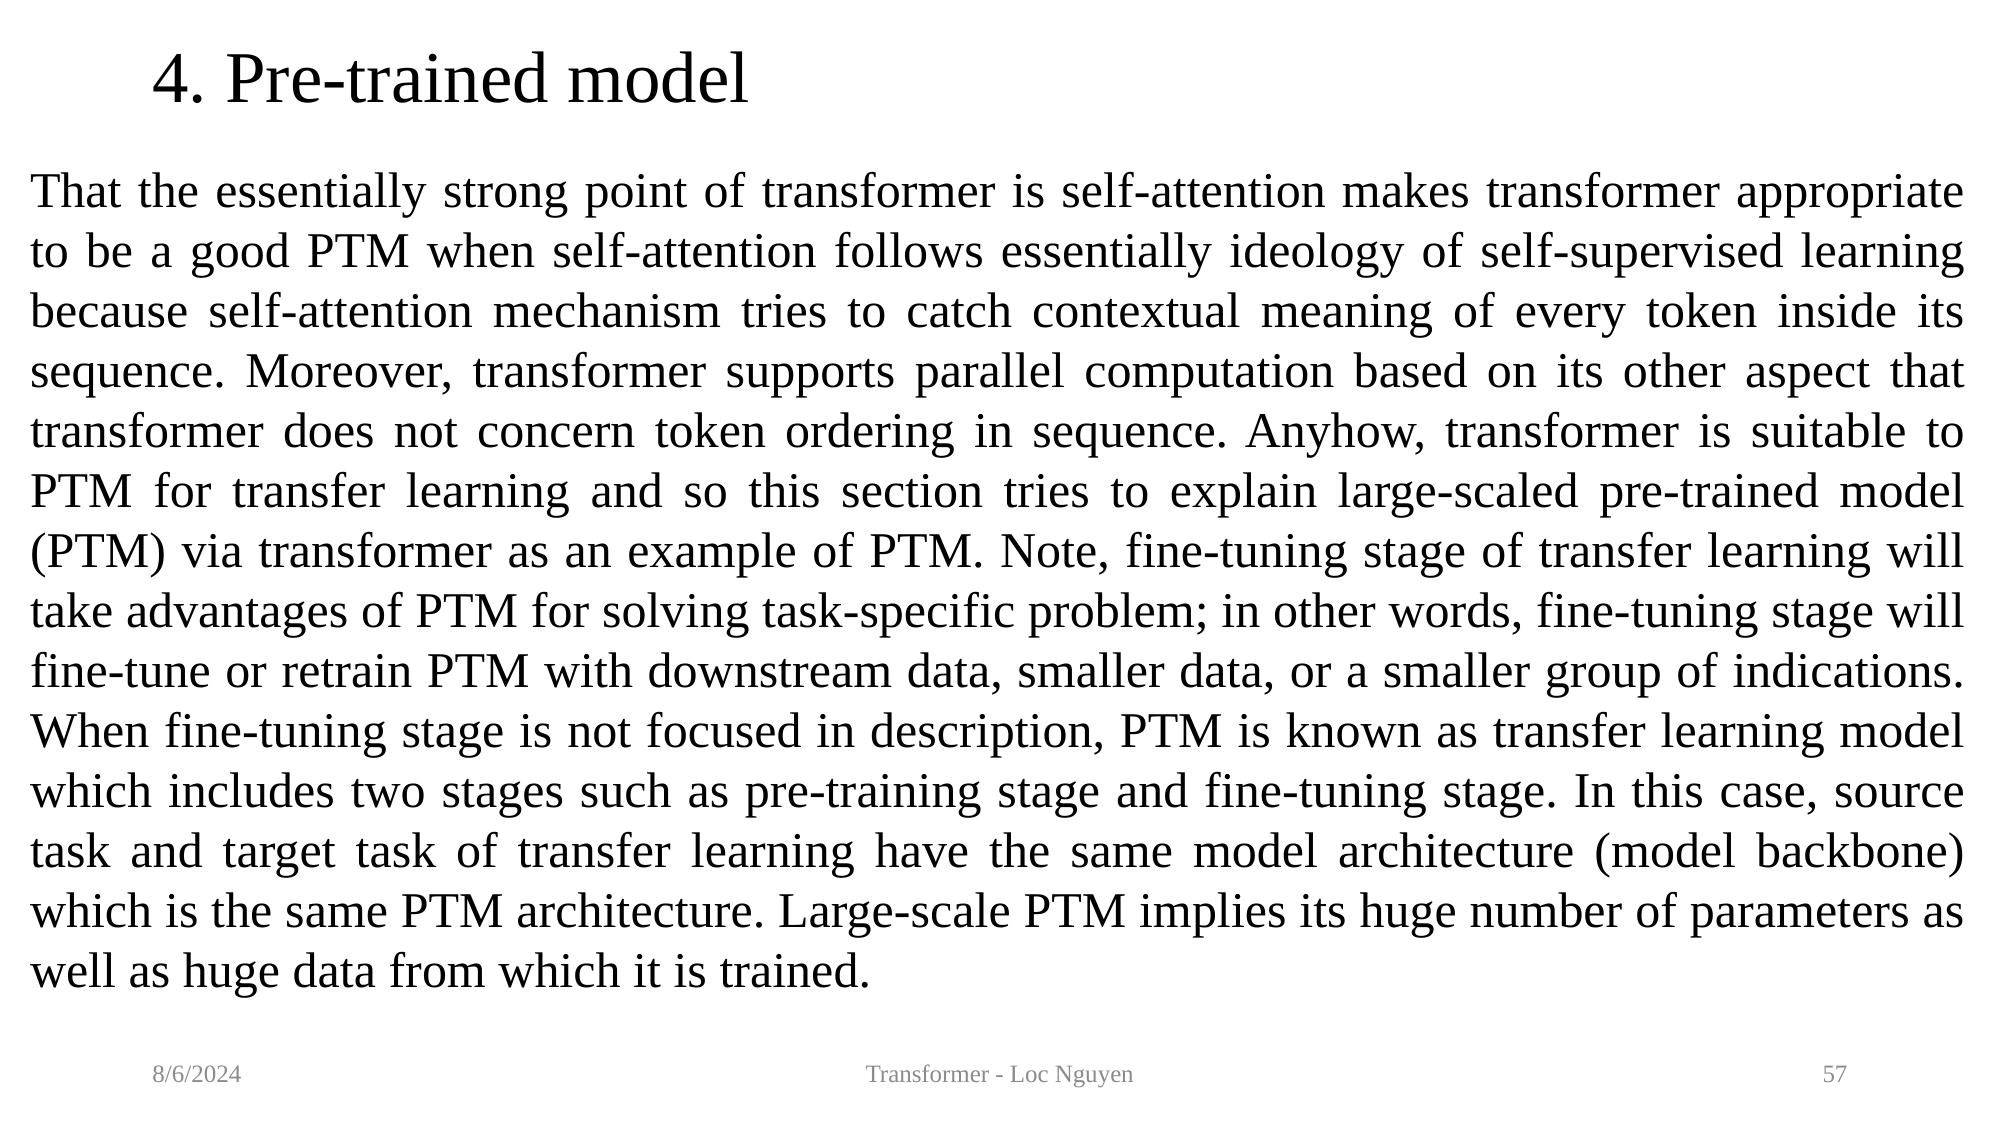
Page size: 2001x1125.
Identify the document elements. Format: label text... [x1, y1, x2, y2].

slide_number 57 [1412, 1042, 1863, 1103]
title 4. Pre-trained model [137, 19, 1863, 128]
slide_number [137, 1042, 588, 1103]
footer Transformer - Loc Nguyen [662, 1042, 1338, 1103]
list That the essentially strong point of transformer is self-attention makes transformer appropriate to be a good PTM when self-attention follows essentially ideology of self-supervised learning because self-attention mechanism tries to catch contextual meaning of every token inside its sequence. Moreover, transformer supports parallel computation based on its other aspect that transformer does not concern token ordering in sequence. Anyhow, transformer is suitable to PTM for transfer learning and so this section tries to explain large-scaled pre-trained model (PTM) via transformer as an example of PTM. Note, fine-tuning stage of transfer learning will take advantages of PTM for solving task-specific problem; in other words, fine-tuning stage will fine-tune or retrain PTM with downstream data, smaller data, or a smaller group of indications. When fine-tuning stage is not focused in description, PTM is known as transfer learning model which includes two stages such as pre-training stage and fine-tuning stage. In this case, source task and target task of transfer learning have the same model architecture (model backbone) which is the same PTM architecture. Large-scale PTM implies its huge number of parameters as well as huge data from which it is trained. [15, 149, 1982, 1000]
